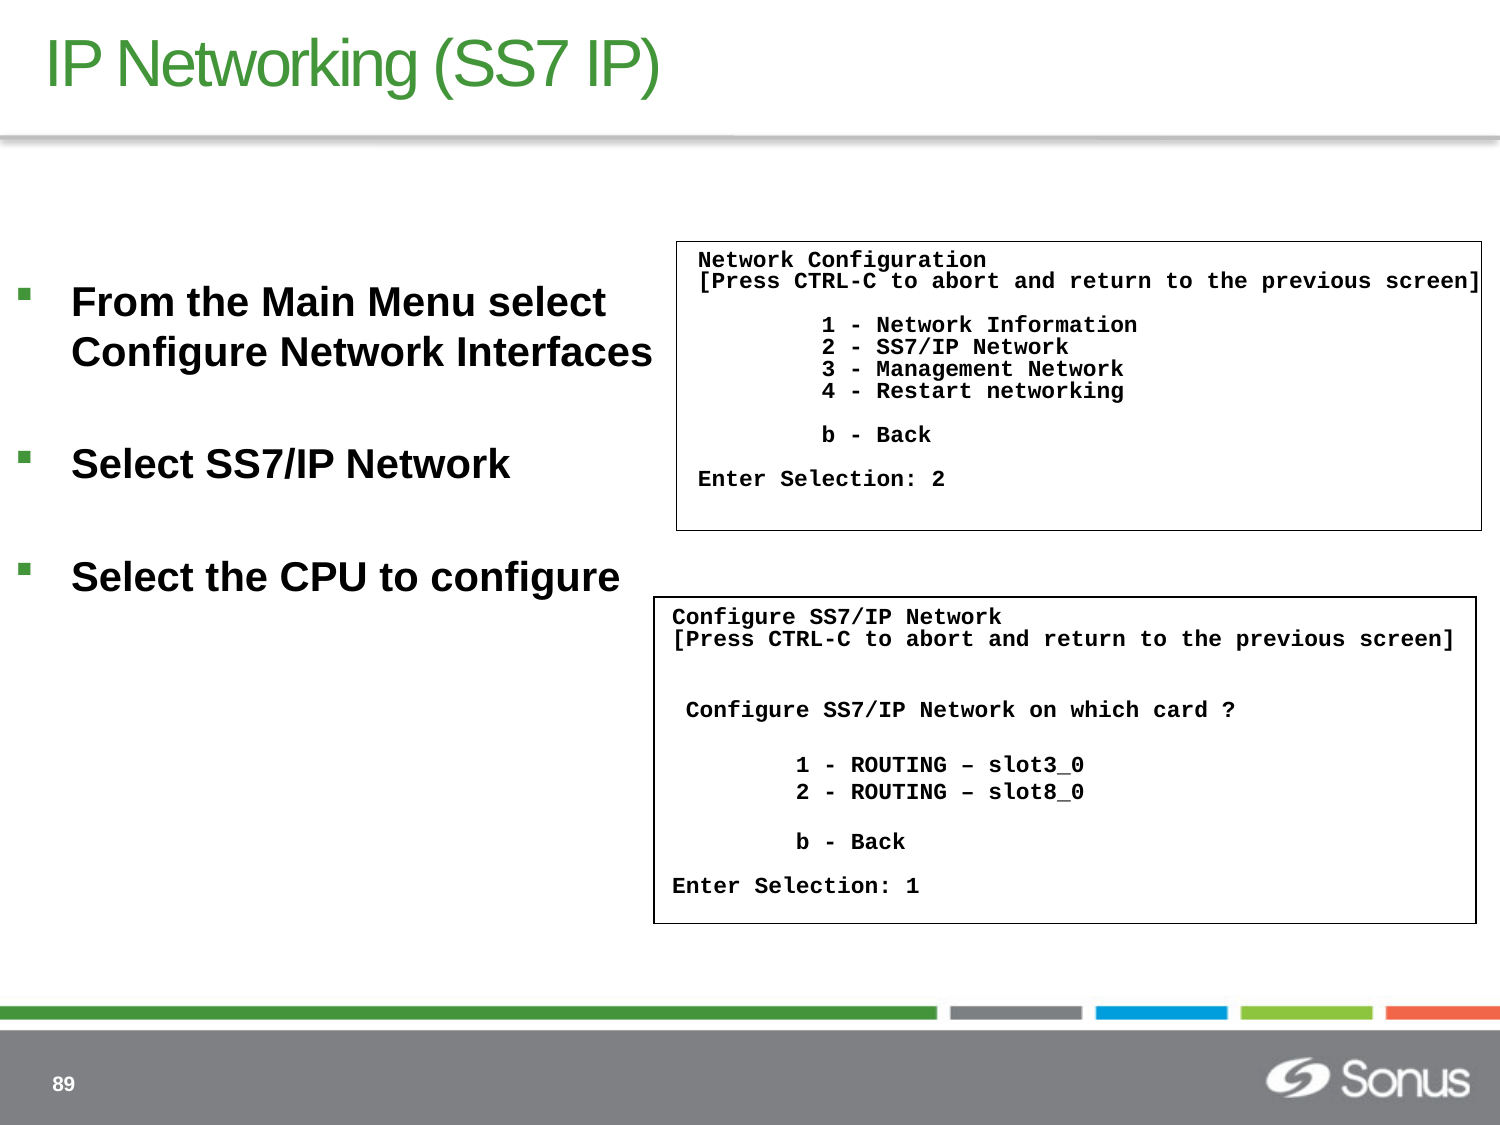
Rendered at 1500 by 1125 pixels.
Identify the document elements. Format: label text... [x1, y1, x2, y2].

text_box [676, 241, 1500, 531]
picture [0, 0, 1500, 135]
picture [0, 140, 1500, 267]
title IP Networking (SS7 IP) [29, 24, 1471, 105]
text_box From the Main Menu select Configure Network Interfaces Select SS7/IP Network Select the CPU to configure [0, 267, 685, 921]
picture [0, 531, 1500, 1125]
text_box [651, 596, 1477, 924]
